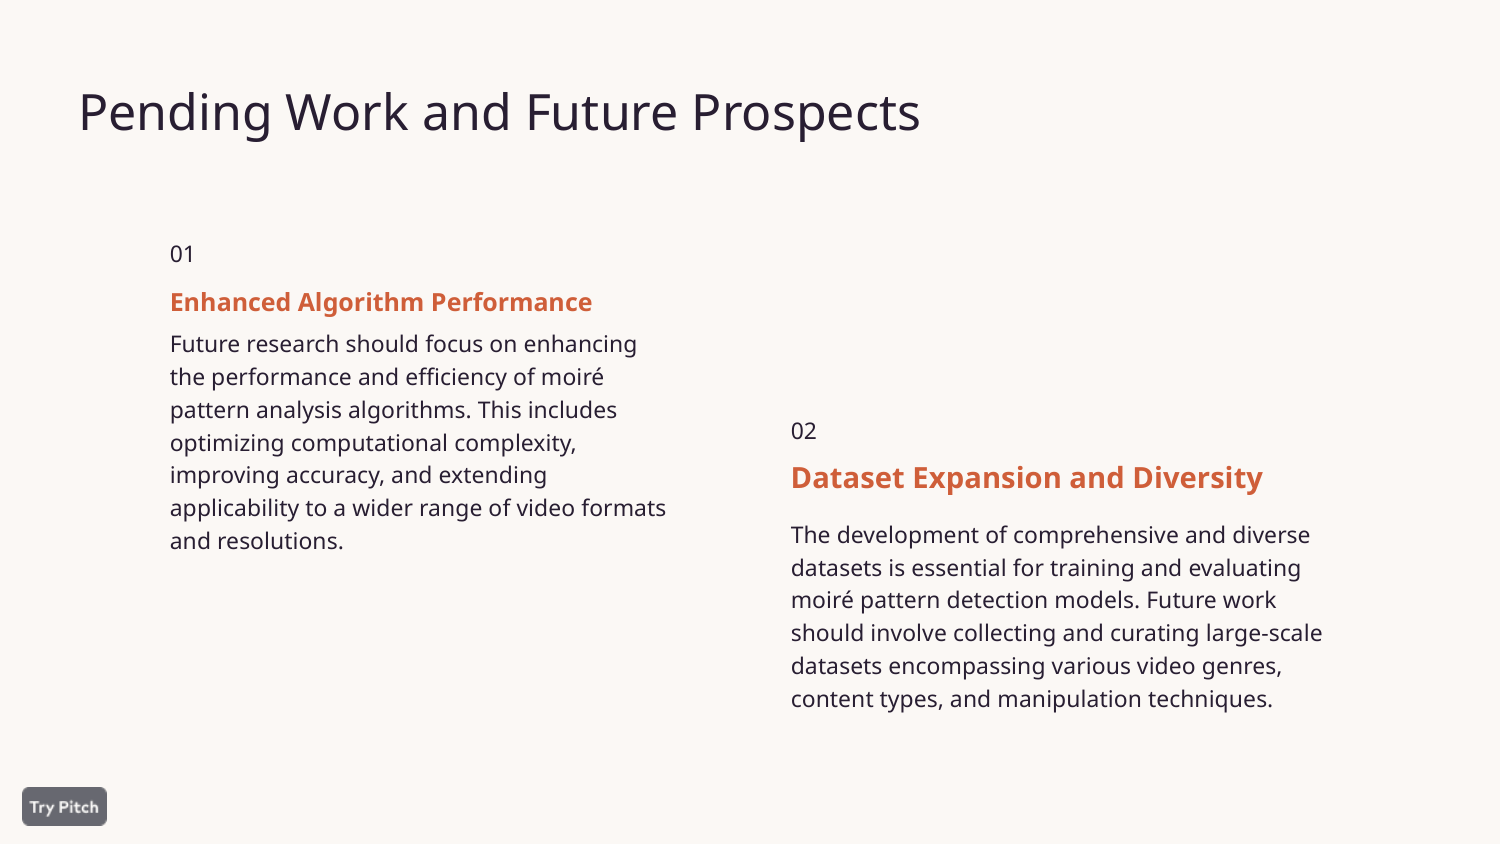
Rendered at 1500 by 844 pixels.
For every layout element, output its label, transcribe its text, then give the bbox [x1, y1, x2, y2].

text_box 01 [169, 234, 584, 267]
text_box 02 [790, 411, 1205, 445]
text_box Pending Work and Future Prospects [78, 78, 1422, 141]
picture [22, 787, 107, 826]
text_box Dataset Expansion and Diversity [790, 459, 1265, 495]
text_box Enhanced Algorithm Performance [169, 285, 679, 317]
text_box The development of comprehensive and diverse datasets is essential for training and evaluating moiré pattern detection models. Future work should involve collecting and curating large-scale datasets encompassing various video genres, content types, and manipulation techniques. [790, 514, 1331, 712]
text_box Future research should focus on enhancing the performance and efficiency of moiré pattern analysis algorithms. This includes optimizing computational complexity, improving accuracy, and extending applicability to a wider range of video formats and resolutions. [169, 324, 679, 521]
